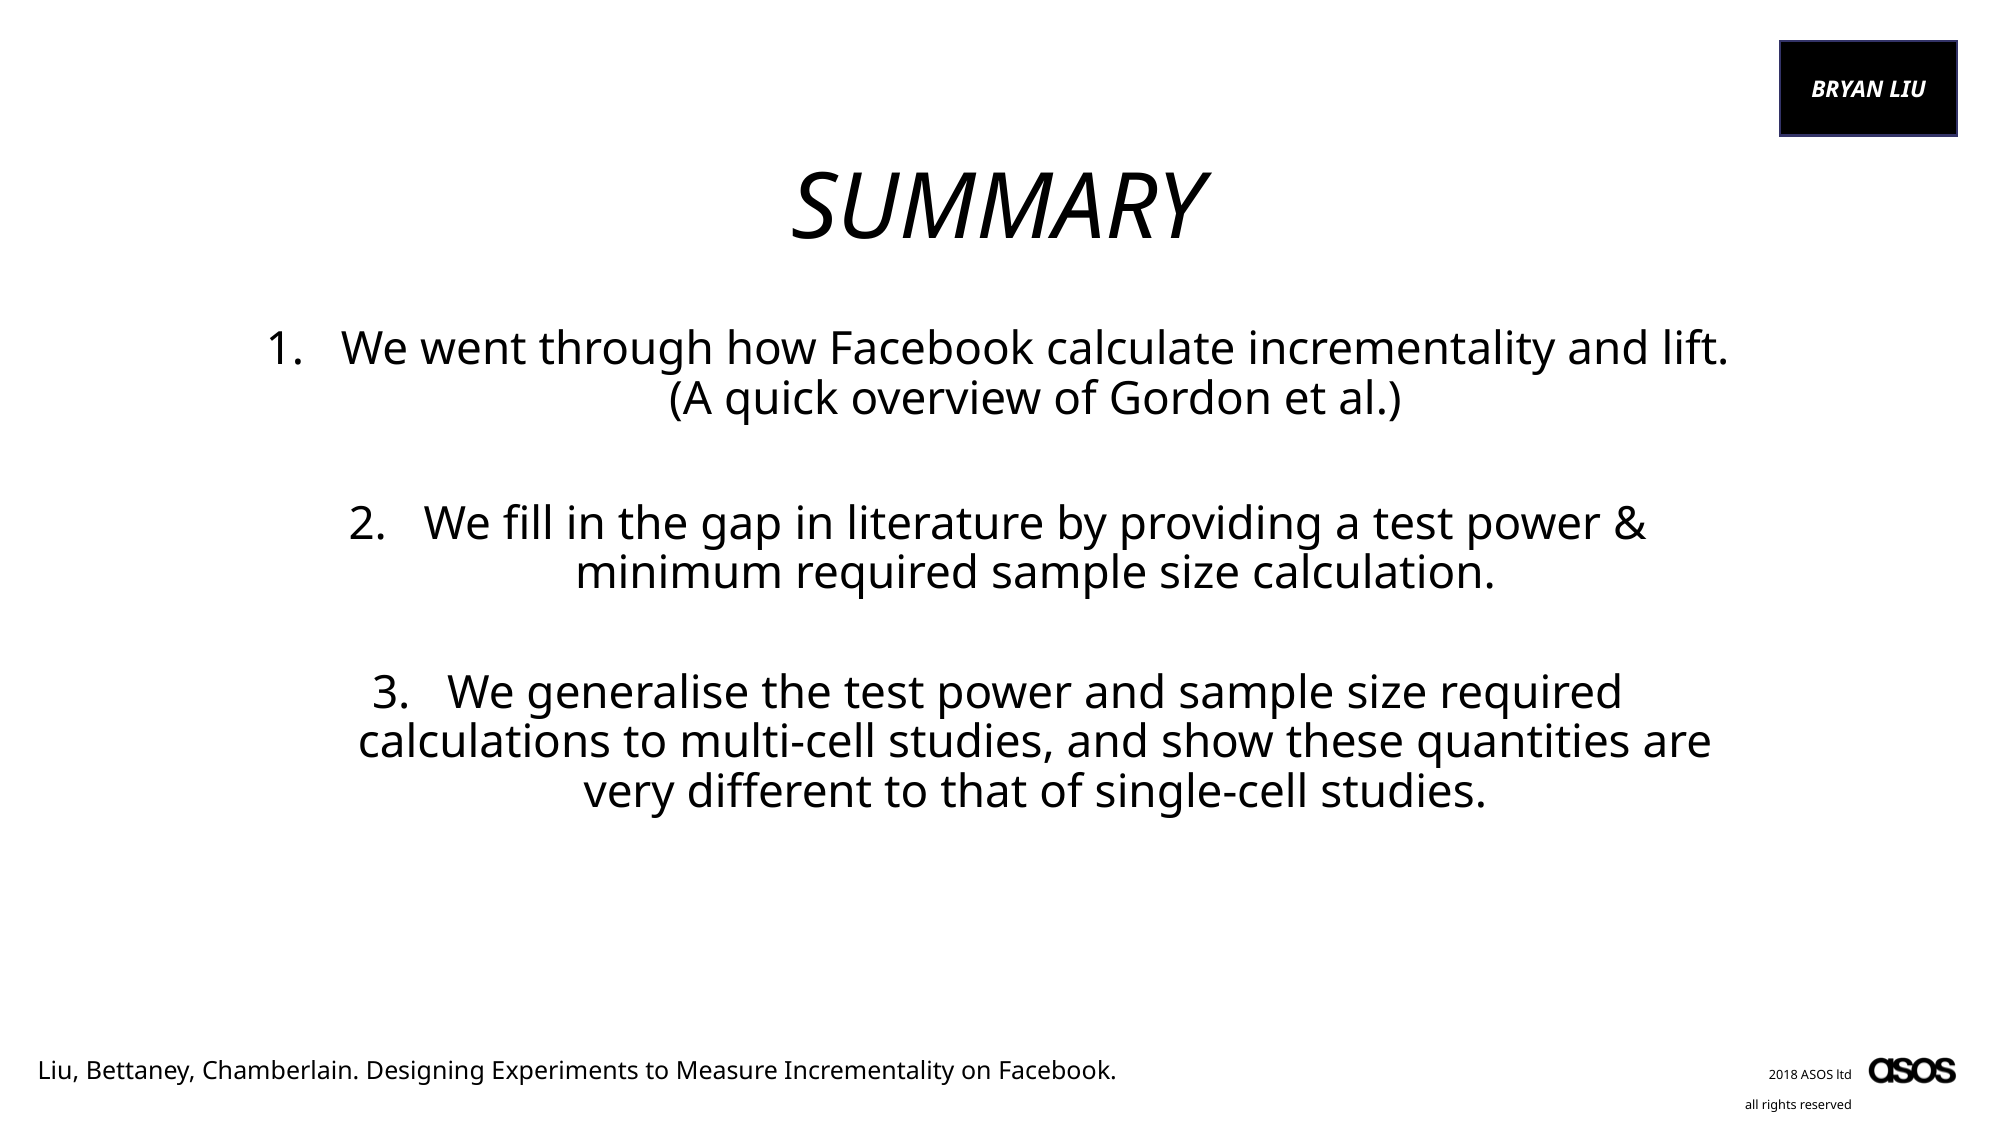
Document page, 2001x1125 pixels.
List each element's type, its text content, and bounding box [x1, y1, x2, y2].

title SUMMARY [502, 151, 1494, 317]
list We went through how Facebook calculate incrementality and lift. (A quick overview of Gordon et al.) We fill in the gap in literature by providing a test power & minimum required sample size calculation. We generalise the test power and sample size required calculations to multi-cell studies, and show these quantities are very different to that of single-cell studies. [239, 317, 1757, 896]
picture [1868, 1057, 1957, 1085]
